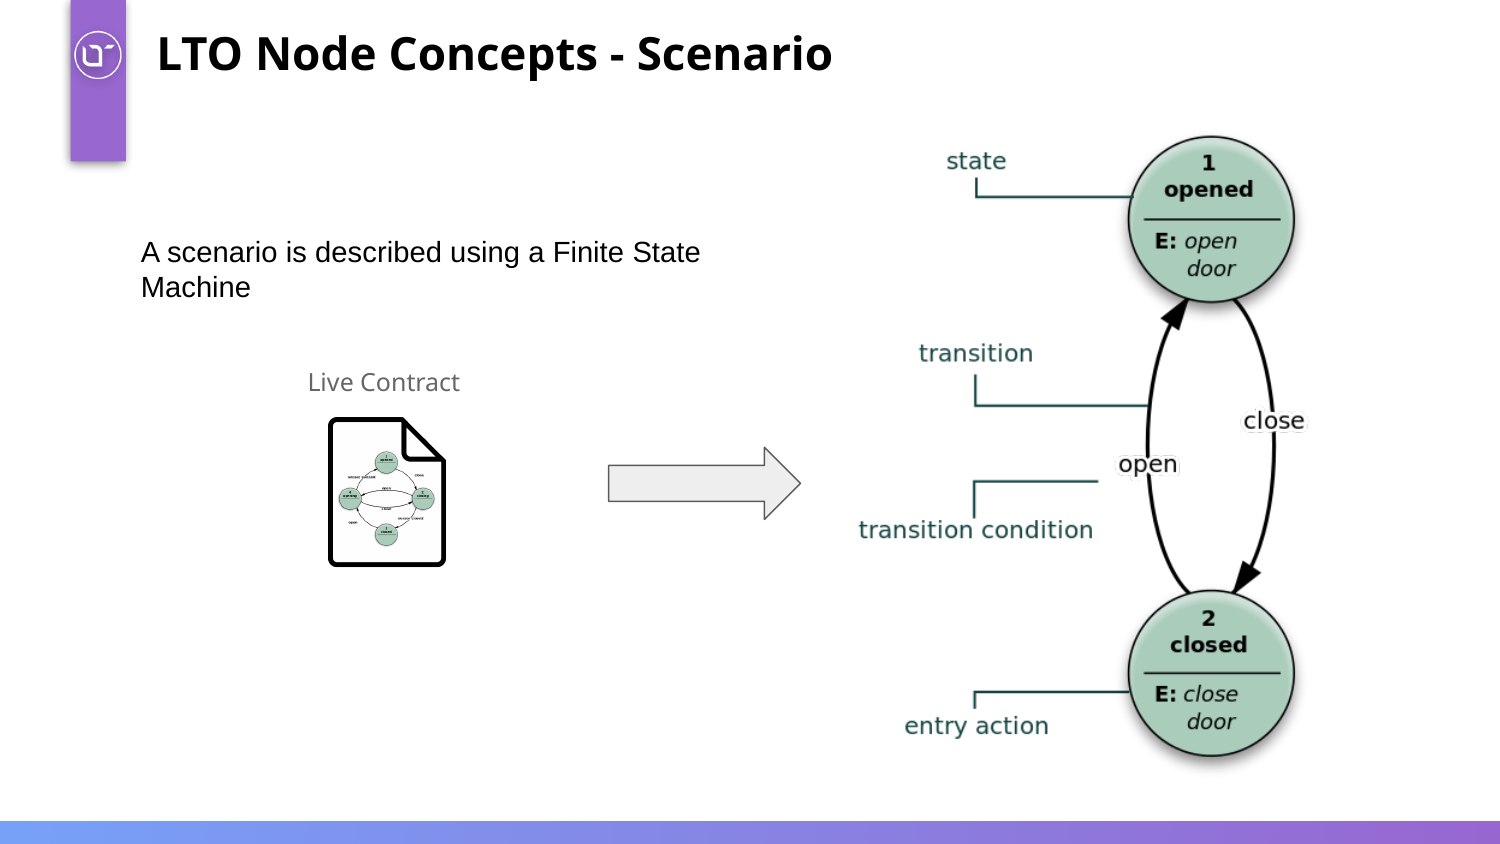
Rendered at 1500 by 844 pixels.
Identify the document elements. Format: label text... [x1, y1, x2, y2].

text_box A scenario is described using a Finite State Machine [125, 218, 749, 312]
picture [0, 821, 1500, 844]
text_box [608, 447, 801, 520]
text_box LTO Node Concepts - Scenario [141, 9, 1476, 100]
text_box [308, 414, 467, 570]
picture [831, 114, 1336, 787]
text_box [70, 84, 126, 162]
text_box [70, 0, 126, 30]
picture [74, 30, 122, 79]
text_box Live Contract [257, 351, 518, 414]
